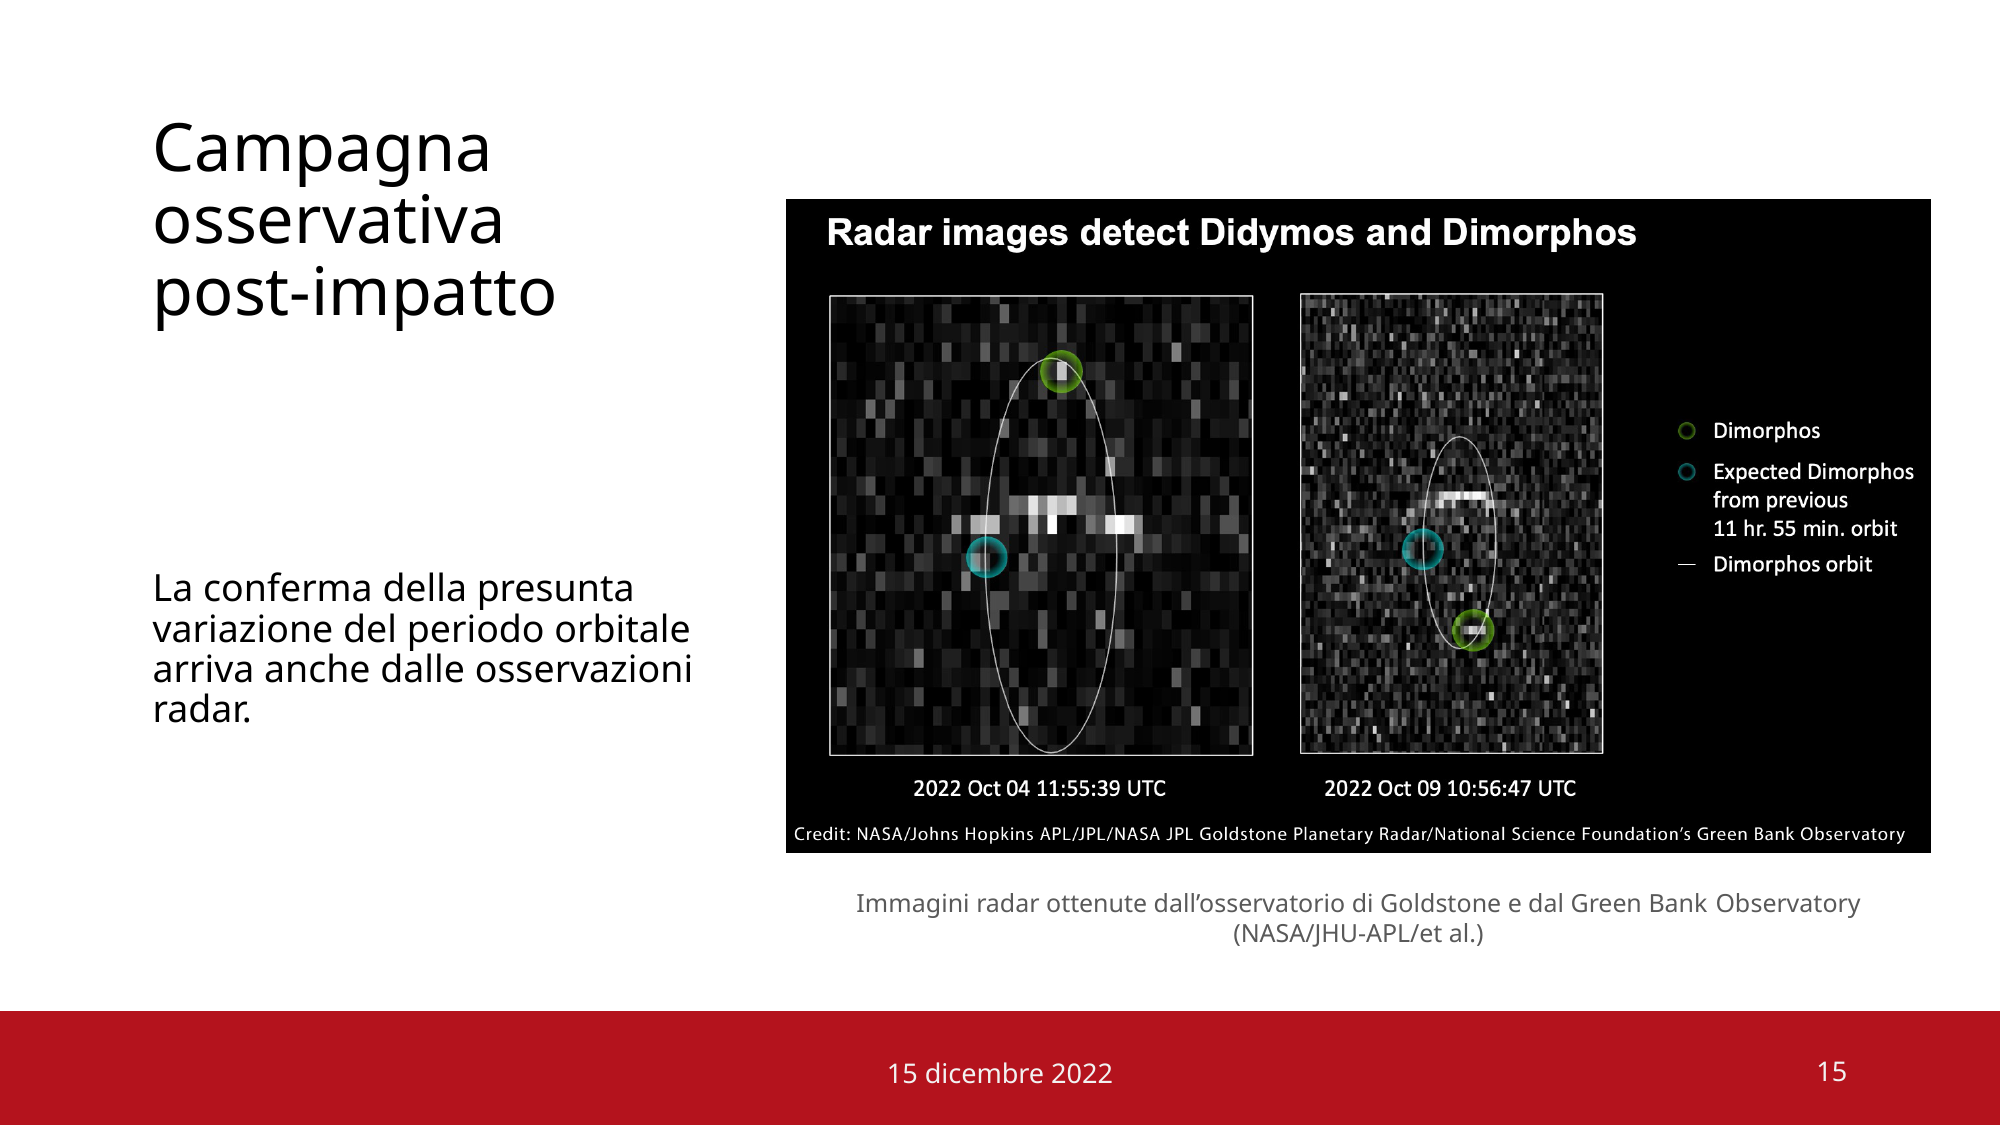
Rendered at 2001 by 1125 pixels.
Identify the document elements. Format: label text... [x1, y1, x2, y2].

footer 15 dicembre 2022 [662, 1042, 1338, 1103]
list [786, 199, 1931, 853]
list La conferma della presunta variazione del periodo orbitale arriva anche dalle osservazioni radar. [137, 337, 712, 963]
slide_number 15 [1412, 1042, 1863, 1103]
title Campagna osservativa post-impatto [137, 75, 783, 338]
text_box [0, 1011, 2000, 1125]
text_box Immagini radar ottenute dall’osservatorio di Goldstone e dal Green Bank Observatory (NASA/JHU-APL/et al.) [786, 880, 1931, 955]
